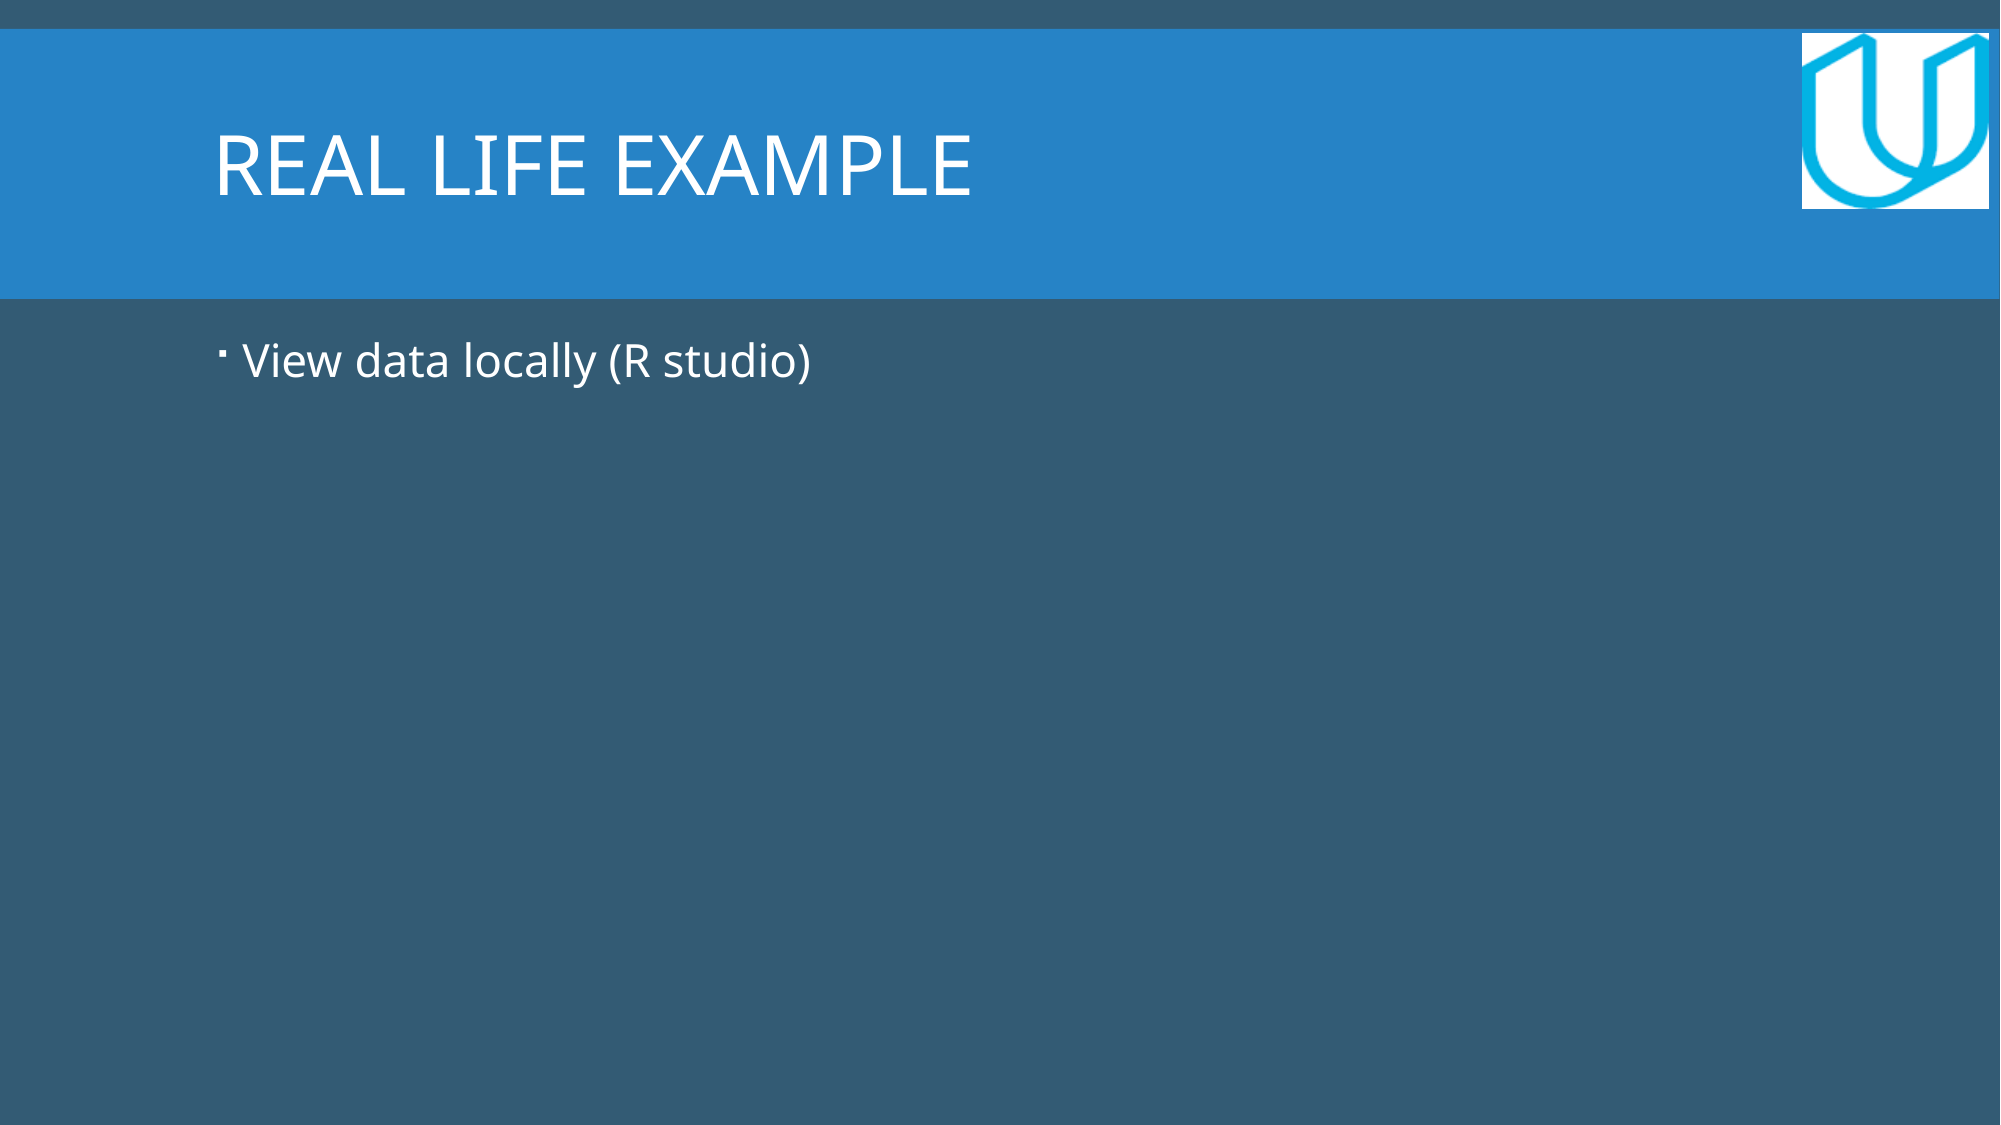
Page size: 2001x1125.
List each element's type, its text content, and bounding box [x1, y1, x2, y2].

picture [1802, 33, 1989, 167]
picture [1816, 47, 1912, 197]
title Real life example [197, 46, 1803, 295]
list View data locally (R studio) [197, 329, 1803, 1020]
picture [1933, 47, 1974, 167]
picture [1876, 124, 1989, 209]
picture [1803, 159, 1866, 209]
